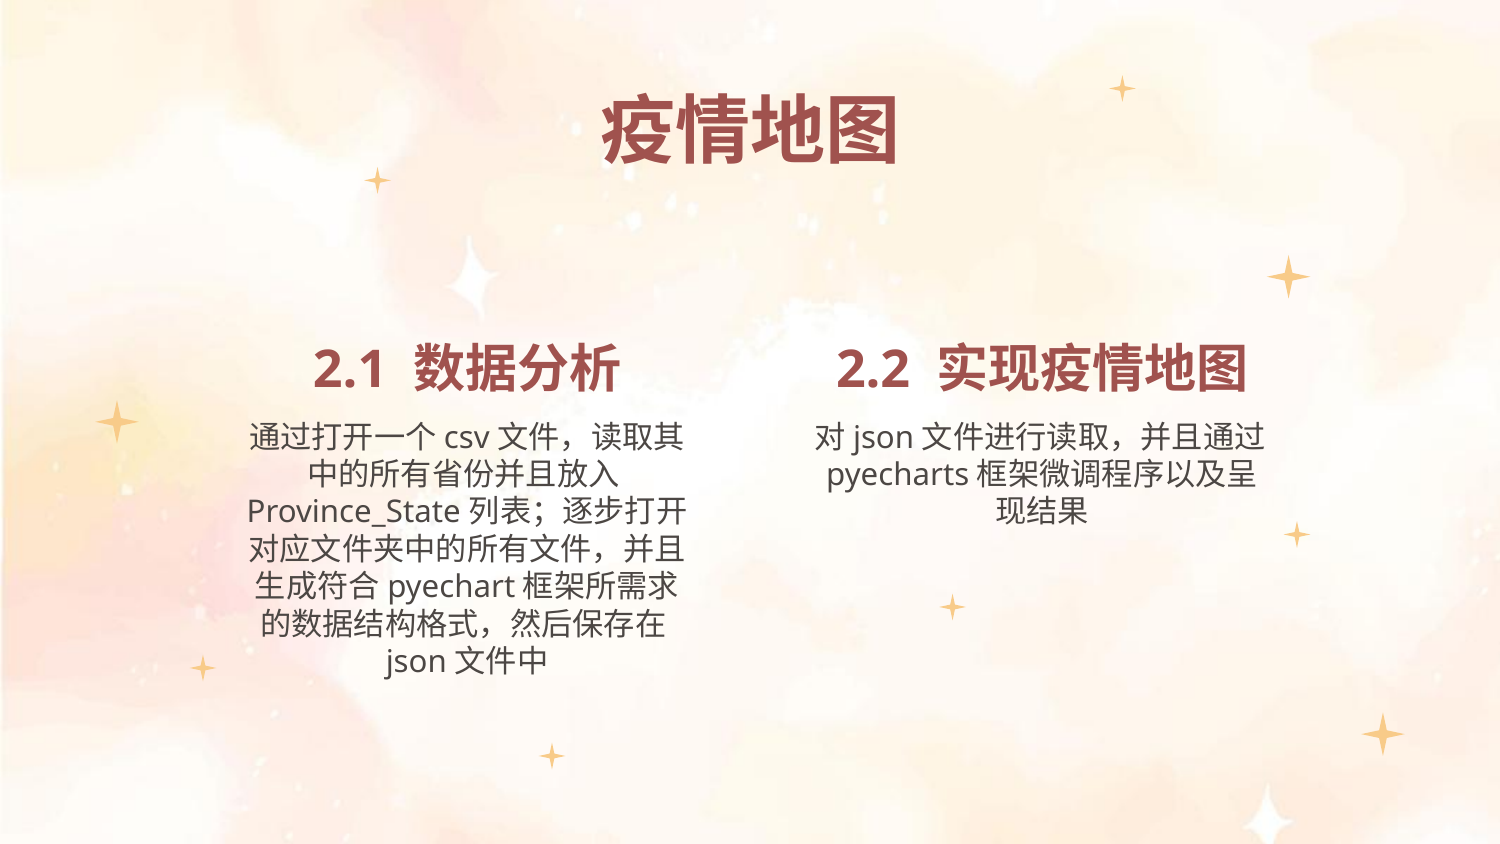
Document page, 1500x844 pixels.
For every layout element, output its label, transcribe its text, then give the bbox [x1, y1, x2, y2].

title 疫情地图 [116, 88, 1383, 167]
subtitle 通过打开一个csv文件，读取其中的所有省份并且放入Province_State列表；逐步打开对应文件夹中的所有文件，并且生成符合pyechart框架所需求的数据结构格式，然后保存在json文件中 [224, 401, 710, 587]
title 2.2 实现疫情地图 [799, 330, 1285, 401]
text_box [364, 166, 392, 194]
picture [0, 0, 1500, 844]
subtitle 对json文件进行读取，并且通过pyecharts框架微调程序以及呈现结果 [799, 401, 1285, 587]
title 2.1 数据分析 [224, 330, 710, 401]
text_box [1108, 75, 1136, 102]
text_box [939, 593, 967, 621]
